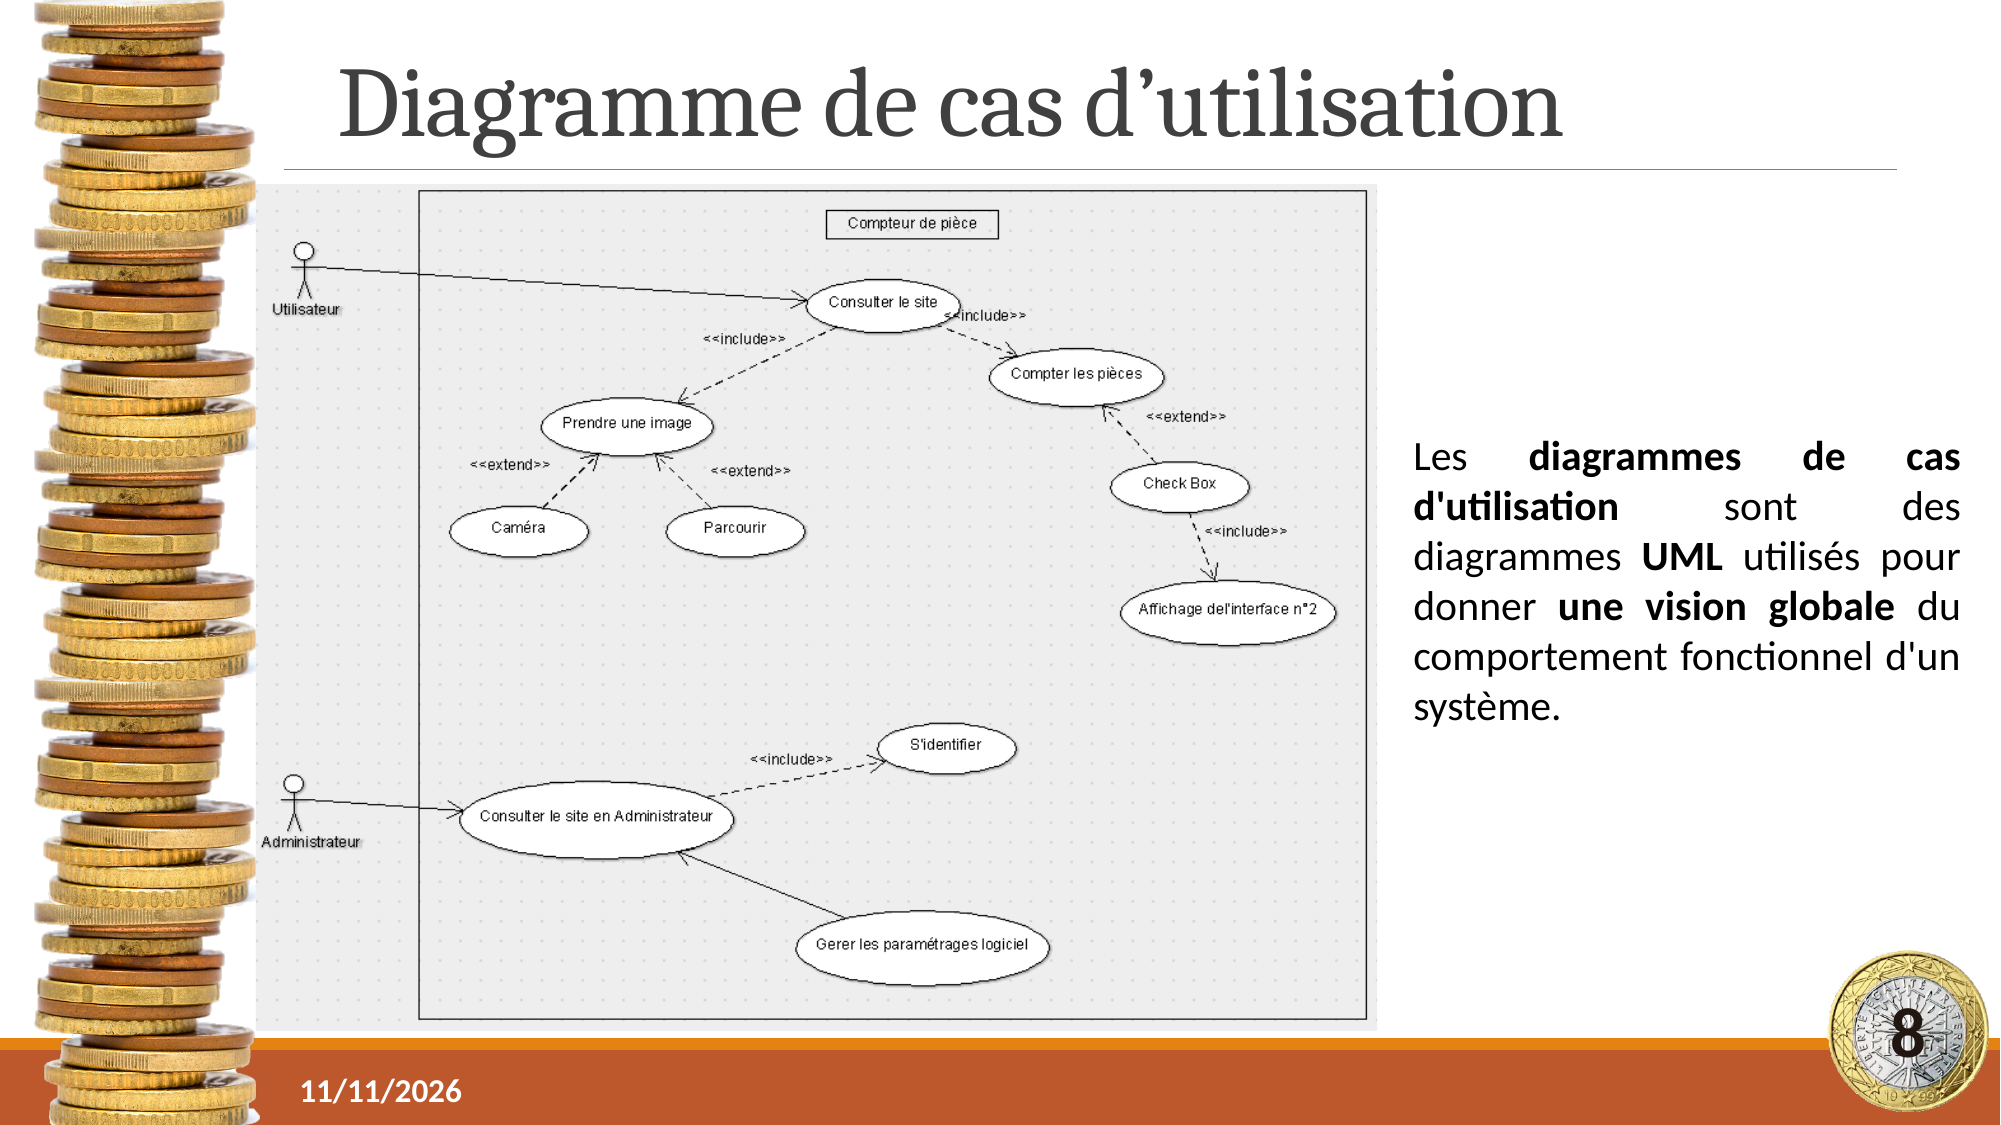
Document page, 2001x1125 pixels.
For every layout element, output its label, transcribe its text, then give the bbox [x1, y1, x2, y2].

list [255, 184, 1378, 1032]
slide_number 8 [1827, 950, 1989, 1109]
picture [29, 0, 262, 1125]
text_box Les diagrammes de cas d'utilisation sont des diagrammes UML utilisés pour donner une vision globale du comportement fonctionnel d'un système. [1398, 421, 1976, 737]
title Diagramme de cas d’utilisation [322, 16, 1897, 165]
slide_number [284, 1059, 586, 1120]
